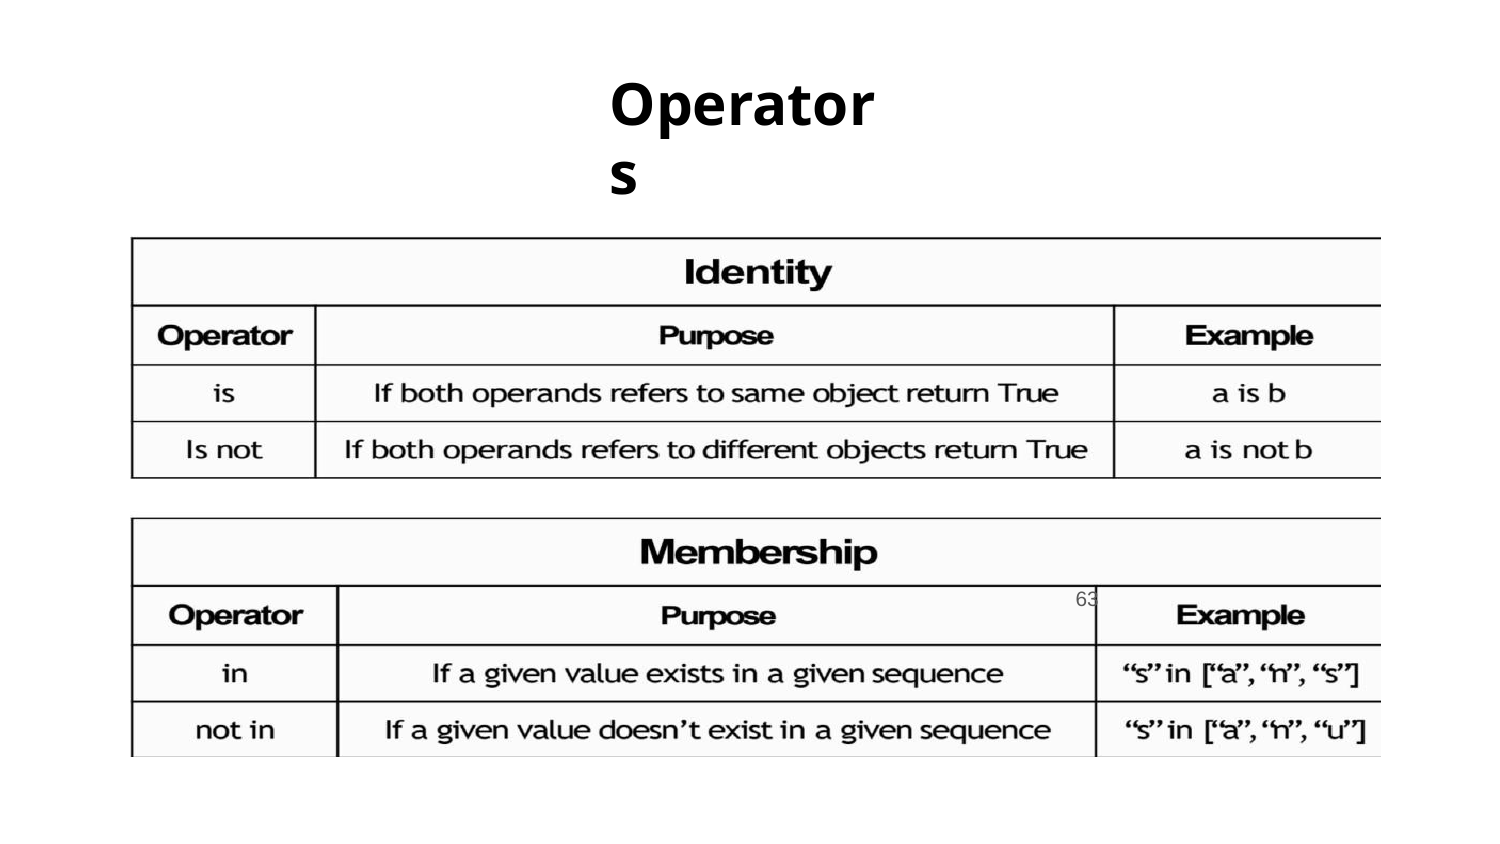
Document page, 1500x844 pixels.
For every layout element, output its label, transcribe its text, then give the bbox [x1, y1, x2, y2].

text_box Operators [607, 64, 893, 207]
picture [129, 235, 1382, 757]
